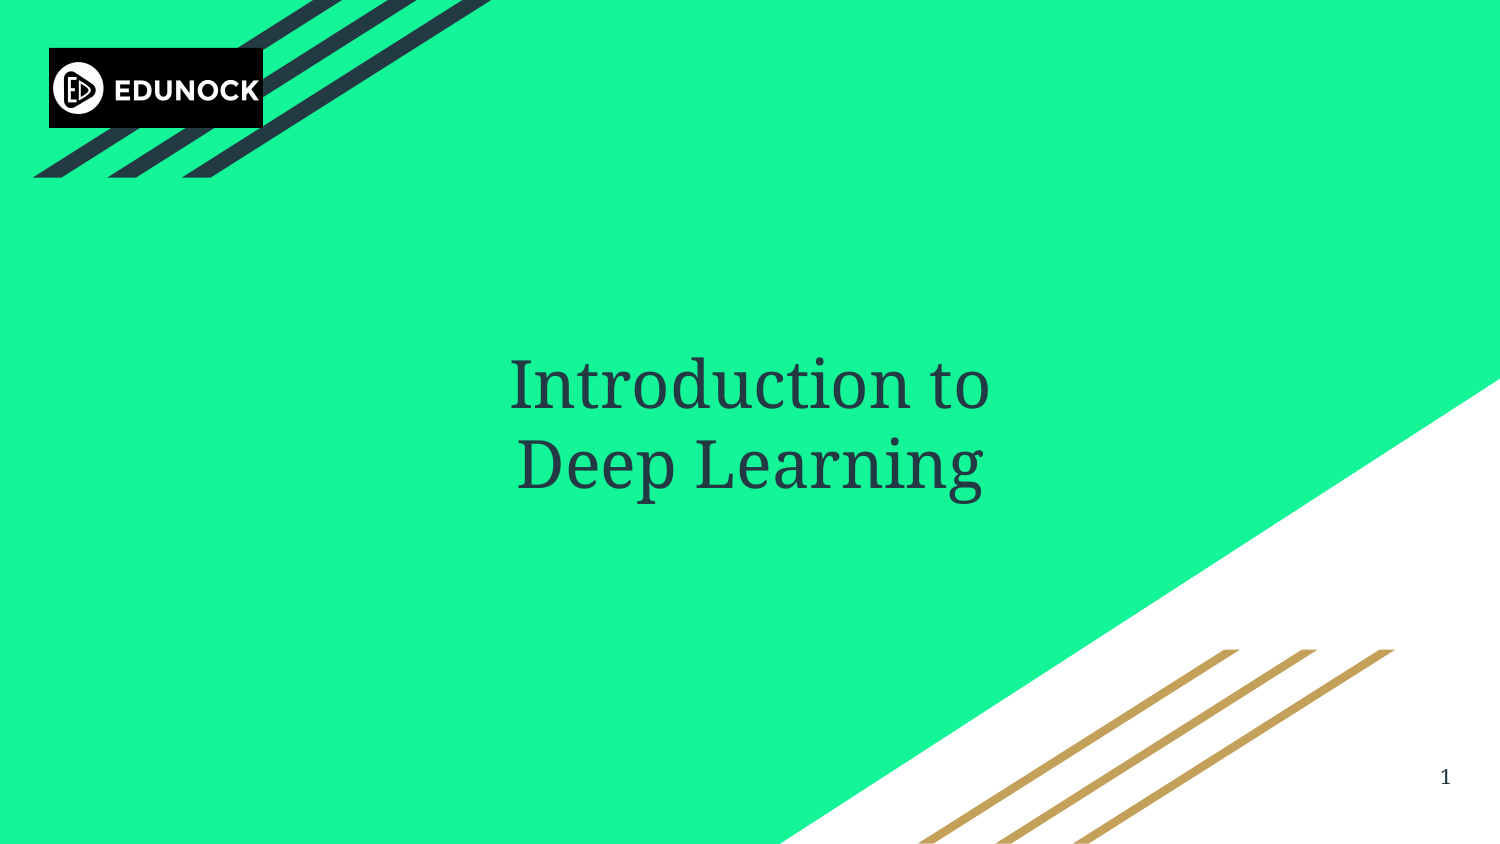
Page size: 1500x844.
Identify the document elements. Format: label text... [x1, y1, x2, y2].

picture [53, 62, 260, 114]
slide_number 1 [1376, 745, 1467, 810]
title Introduction to Deep Learning [309, 286, 1192, 557]
text_box [47, 46, 265, 130]
